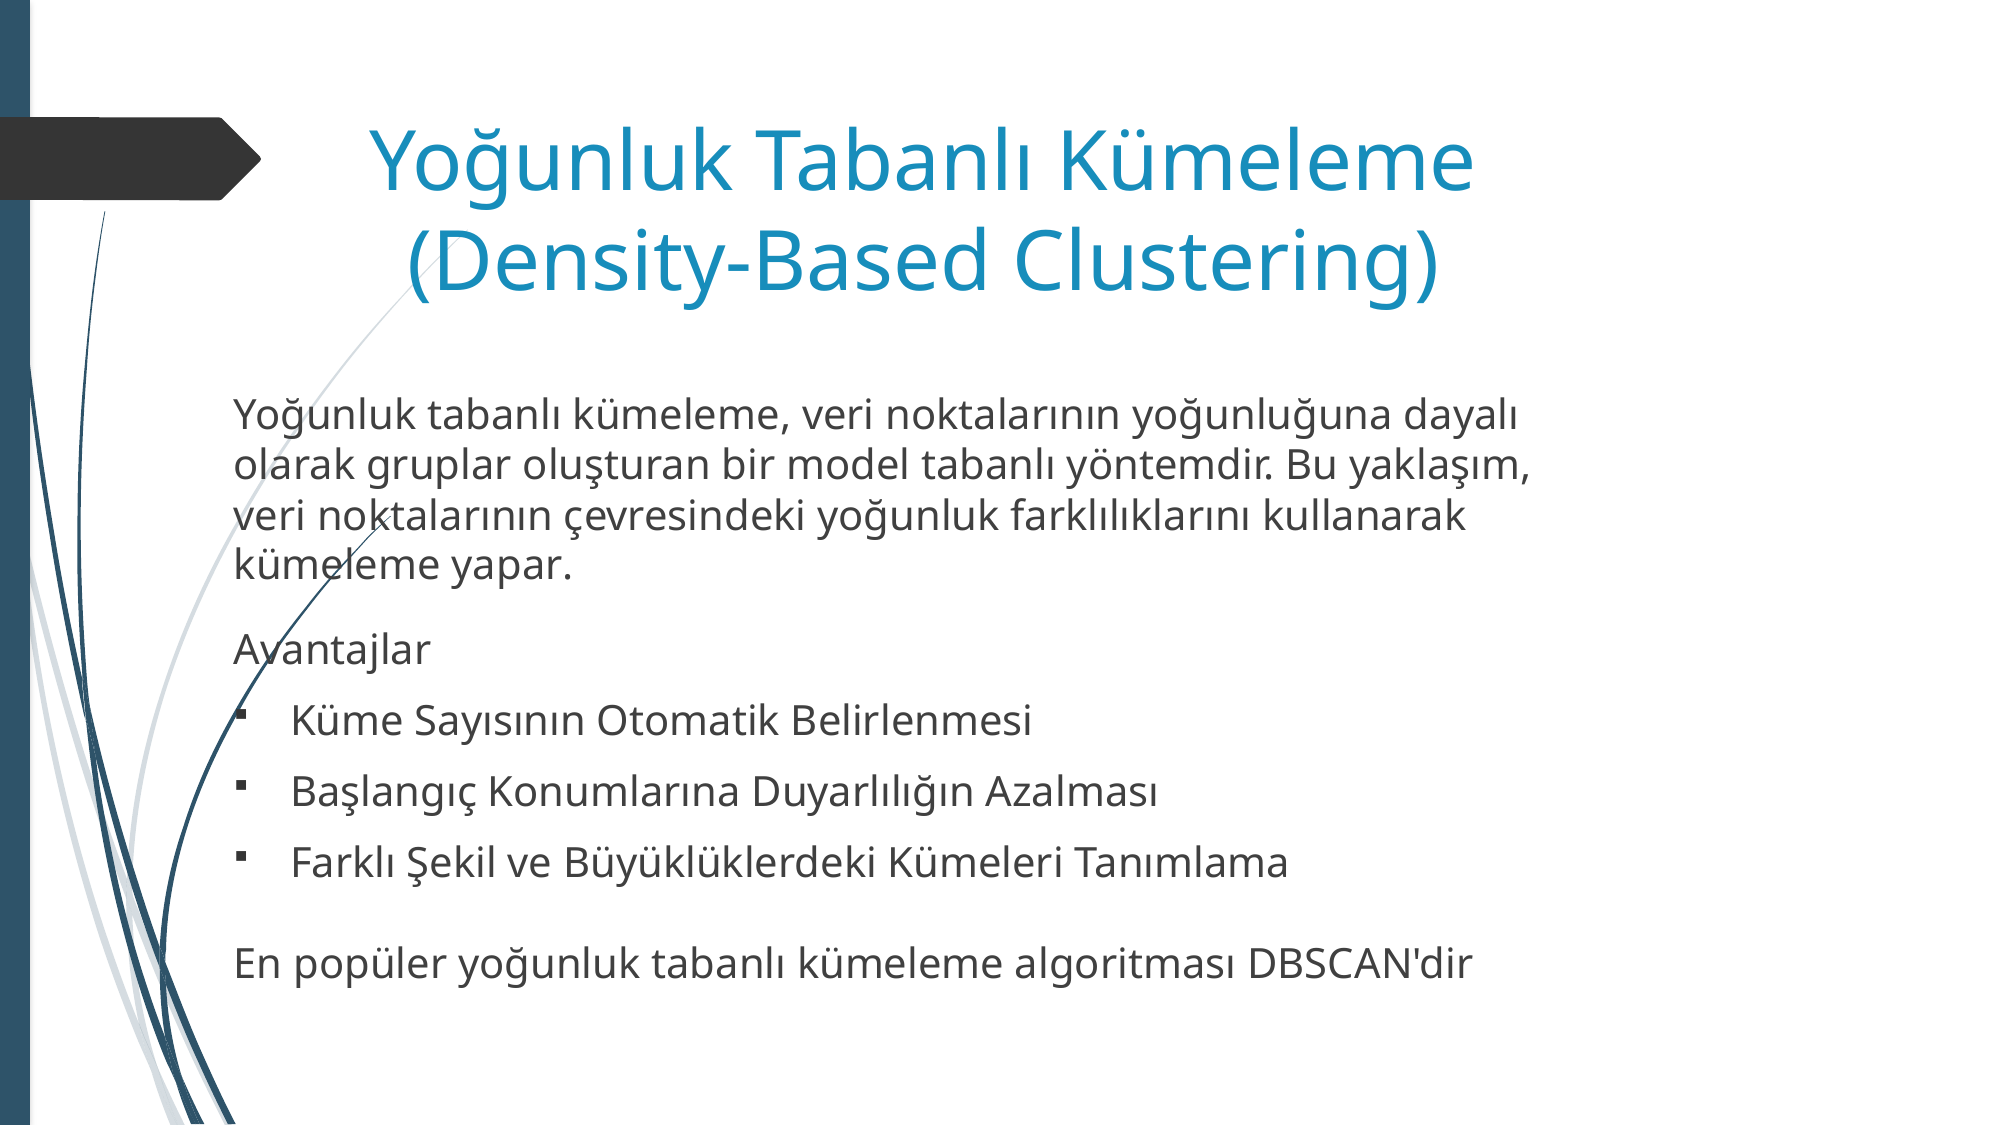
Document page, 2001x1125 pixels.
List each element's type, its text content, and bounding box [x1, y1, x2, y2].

text_box En popüler yoğunluk tabanlı kümeleme algoritması DBSCAN'dir [218, 929, 1510, 1090]
title Yoğunluk Tabanlı Kümeleme (Density-Based Clustering) [218, 99, 1629, 317]
text_box Avantajlar Küme Sayısının Otomatik Belirlenmesi Başlangıç Konumlarına Duyarlılığın Azalması Farklı Şekil ve Büyüklüklerdeki Kümeleri Tanımlama [218, 615, 1591, 975]
list Yoğunluk tabanlı kümeleme, veri noktalarının yoğunluğuna dayalı olarak gruplar oluşturan bir model tabanlı yöntemdir. Bu yaklaşım, veri noktalarının çevresindeki yoğunluk farklılıklarını kullanarak kümeleme yapar. [218, 380, 1629, 659]
